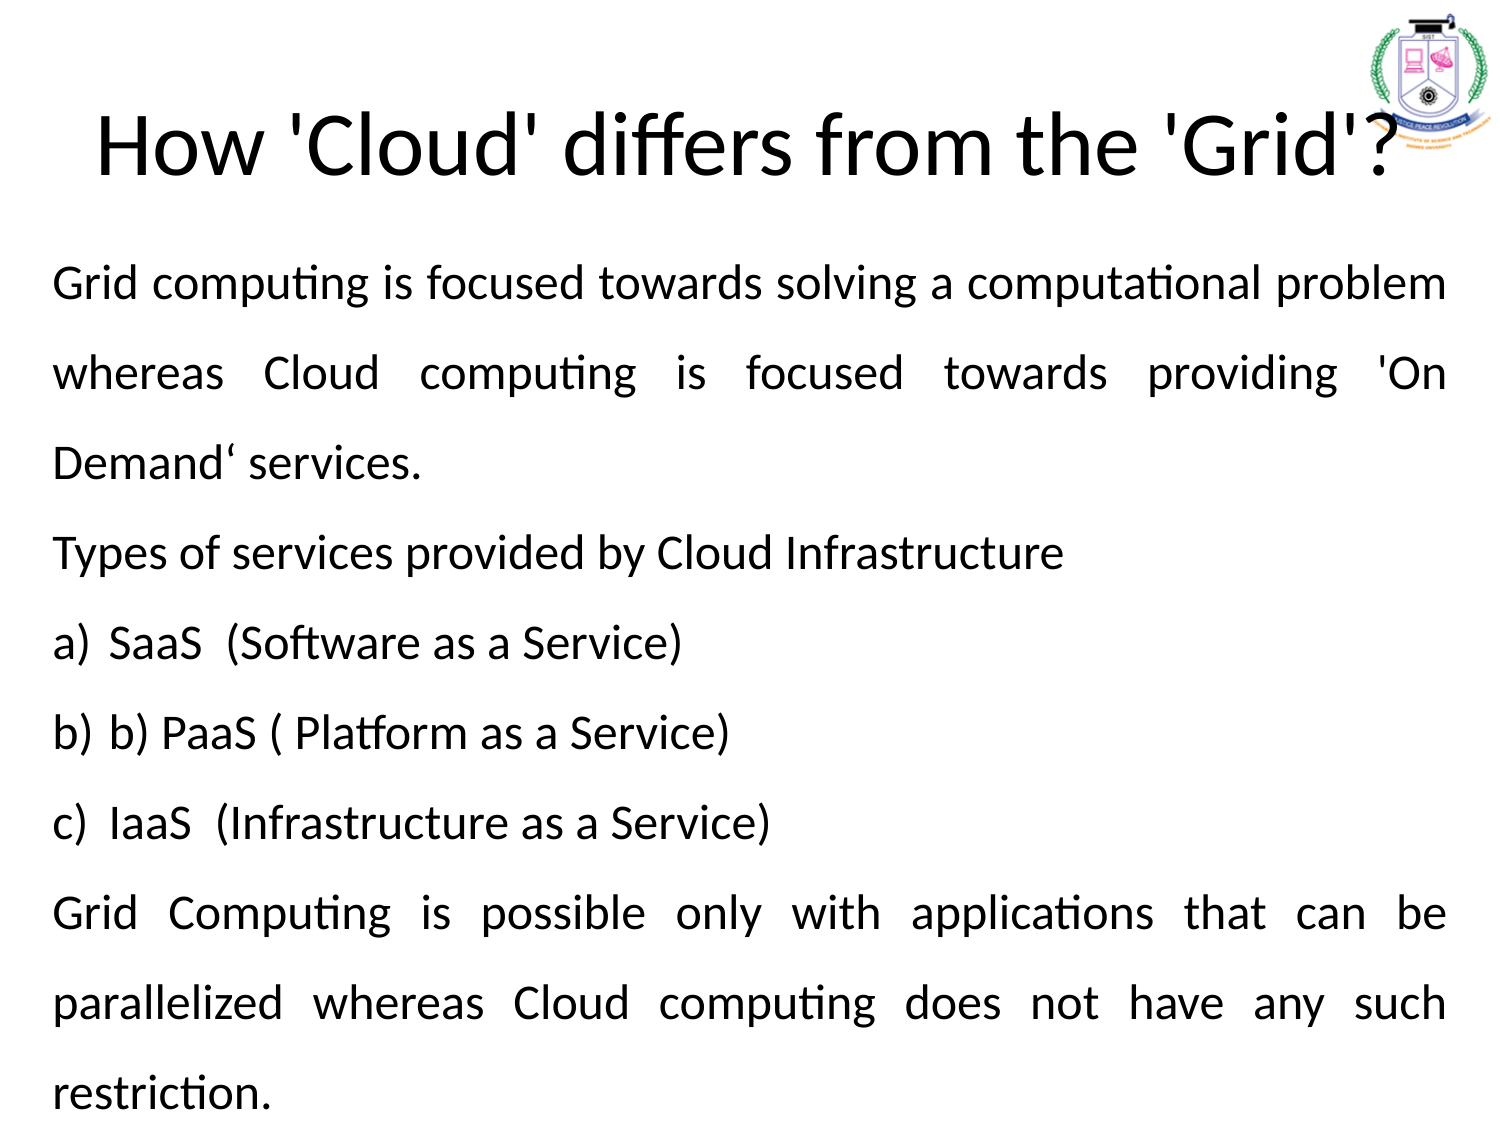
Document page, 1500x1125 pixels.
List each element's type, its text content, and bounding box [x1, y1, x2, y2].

title How 'Cloud' differs from the 'Grid'? [75, 45, 1425, 212]
text_box Grid computing is focused towards solving a computational problem whereas Cloud computing is focused towards providing 'On Demand‘ services. Types of services provided by Cloud Infrastructure SaaS (Software as a Service) b) PaaS ( Platform as a Service) IaaS (Infrastructure as a Service) Grid Computing is possible only with applications that can be parallelized whereas Cloud computing does not have any such restriction. [37, 212, 1463, 1125]
picture [1360, 13, 1500, 156]
